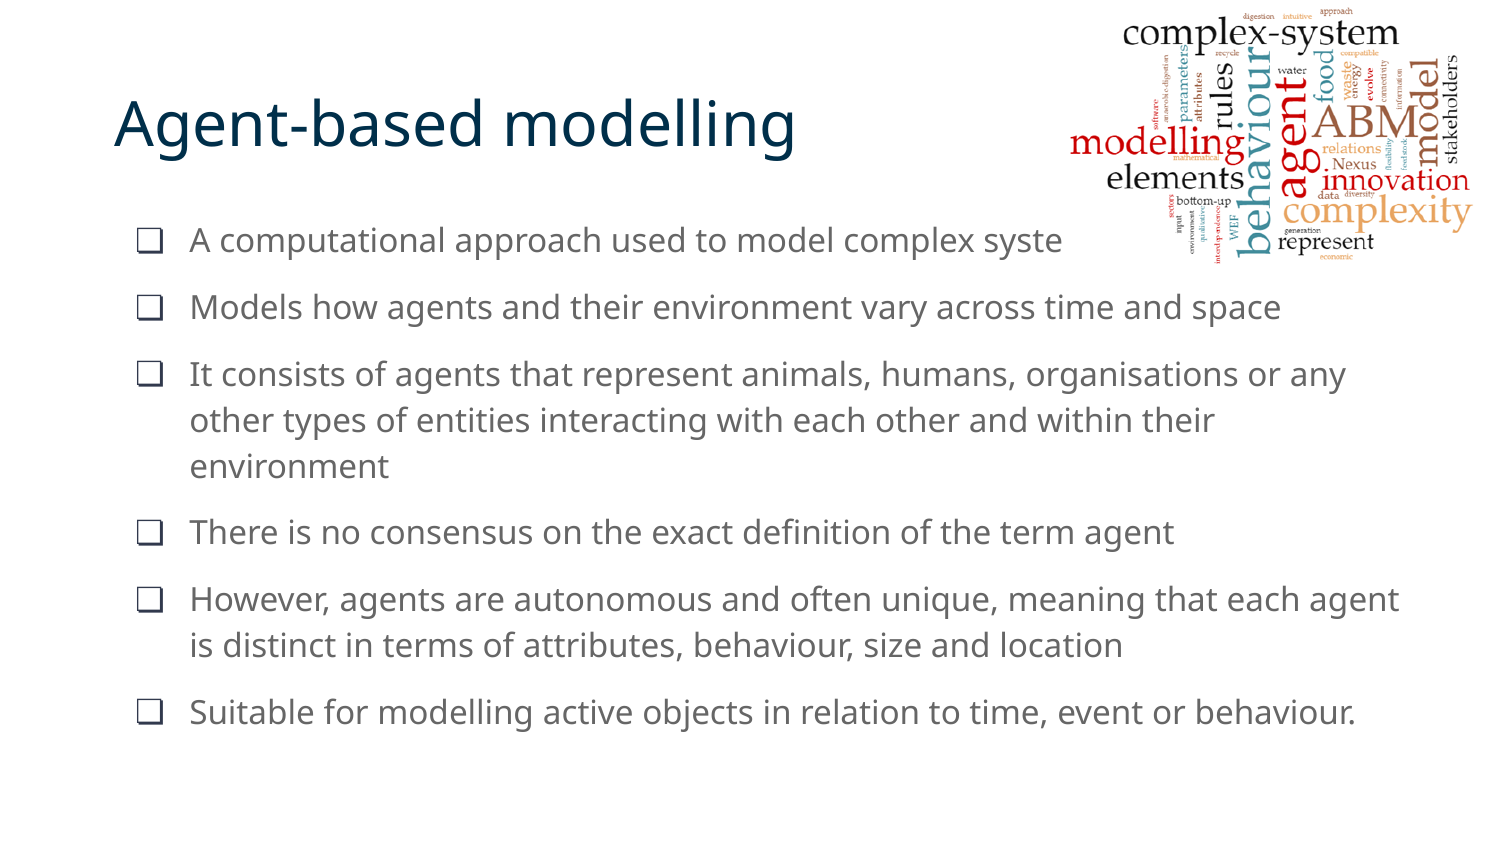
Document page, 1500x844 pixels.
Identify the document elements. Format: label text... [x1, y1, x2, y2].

picture [1064, 0, 1500, 277]
list A computational approach used to model complex systems. Models how agents and their environment vary across time and space It consists of agents that represent animals, humans, organisations or any other types of entities interacting with each other and within their environment There is no consensus on the exact definition of the term agent However, agents are autonomous and often unique, meaning that each agent is distinct in terms of attributes, behaviour, size and location Suitable for modelling active objects in relation to time, event or behaviour. [103, 207, 1416, 795]
title Agent-based modelling [103, 44, 1059, 207]
